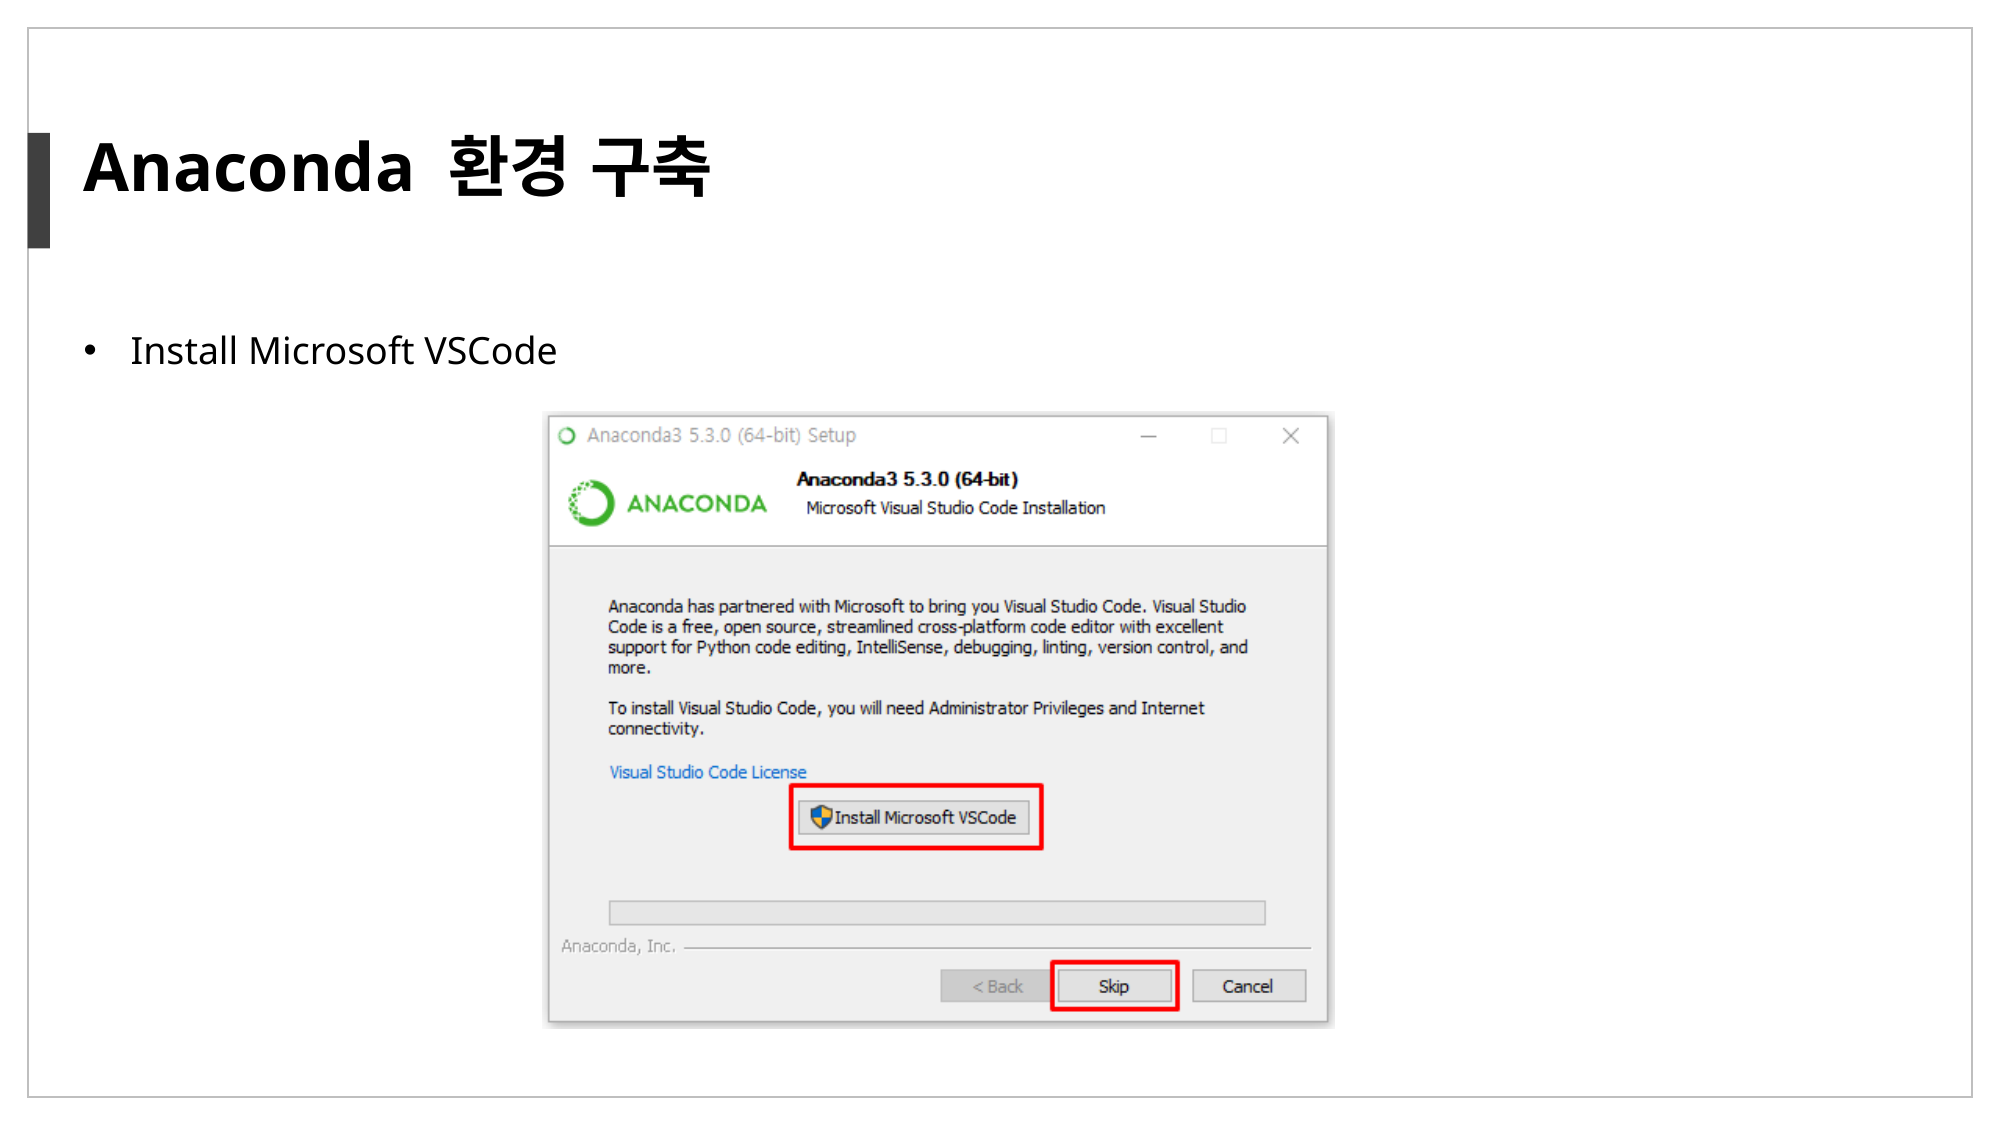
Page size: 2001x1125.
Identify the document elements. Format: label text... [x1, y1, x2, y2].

picture [542, 411, 1335, 1029]
text_box [27, 27, 1973, 1098]
text_box Anaconda 환경 구축 [68, 117, 729, 213]
text_box Install Microsoft VSCode [69, 319, 574, 380]
text_box [27, 132, 51, 249]
